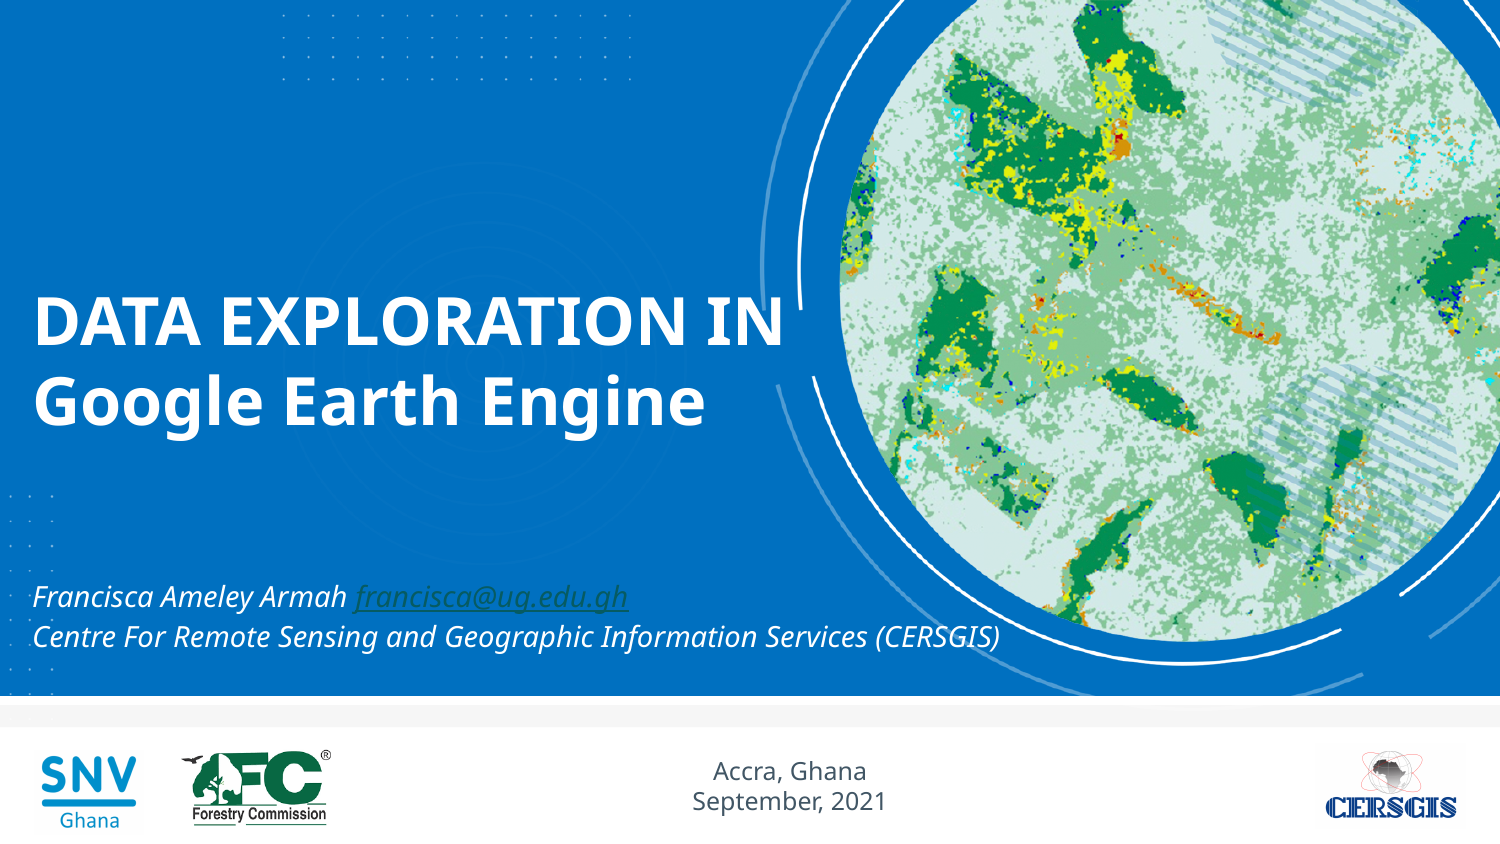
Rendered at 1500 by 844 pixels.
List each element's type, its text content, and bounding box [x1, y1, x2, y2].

picture [34, 750, 144, 835]
picture [181, 741, 331, 835]
picture [1, 0, 1500, 726]
text_box Accra, Ghana September, 2021 [677, 747, 903, 823]
picture [1315, 743, 1466, 829]
title DATA EXPLORATION IN Google Earth Engine Francisca Ameley Armah francisca@ug.edu.gh Centre For Remote Sensing and Geographic Information Services (CERSGIS) [17, 161, 1235, 669]
